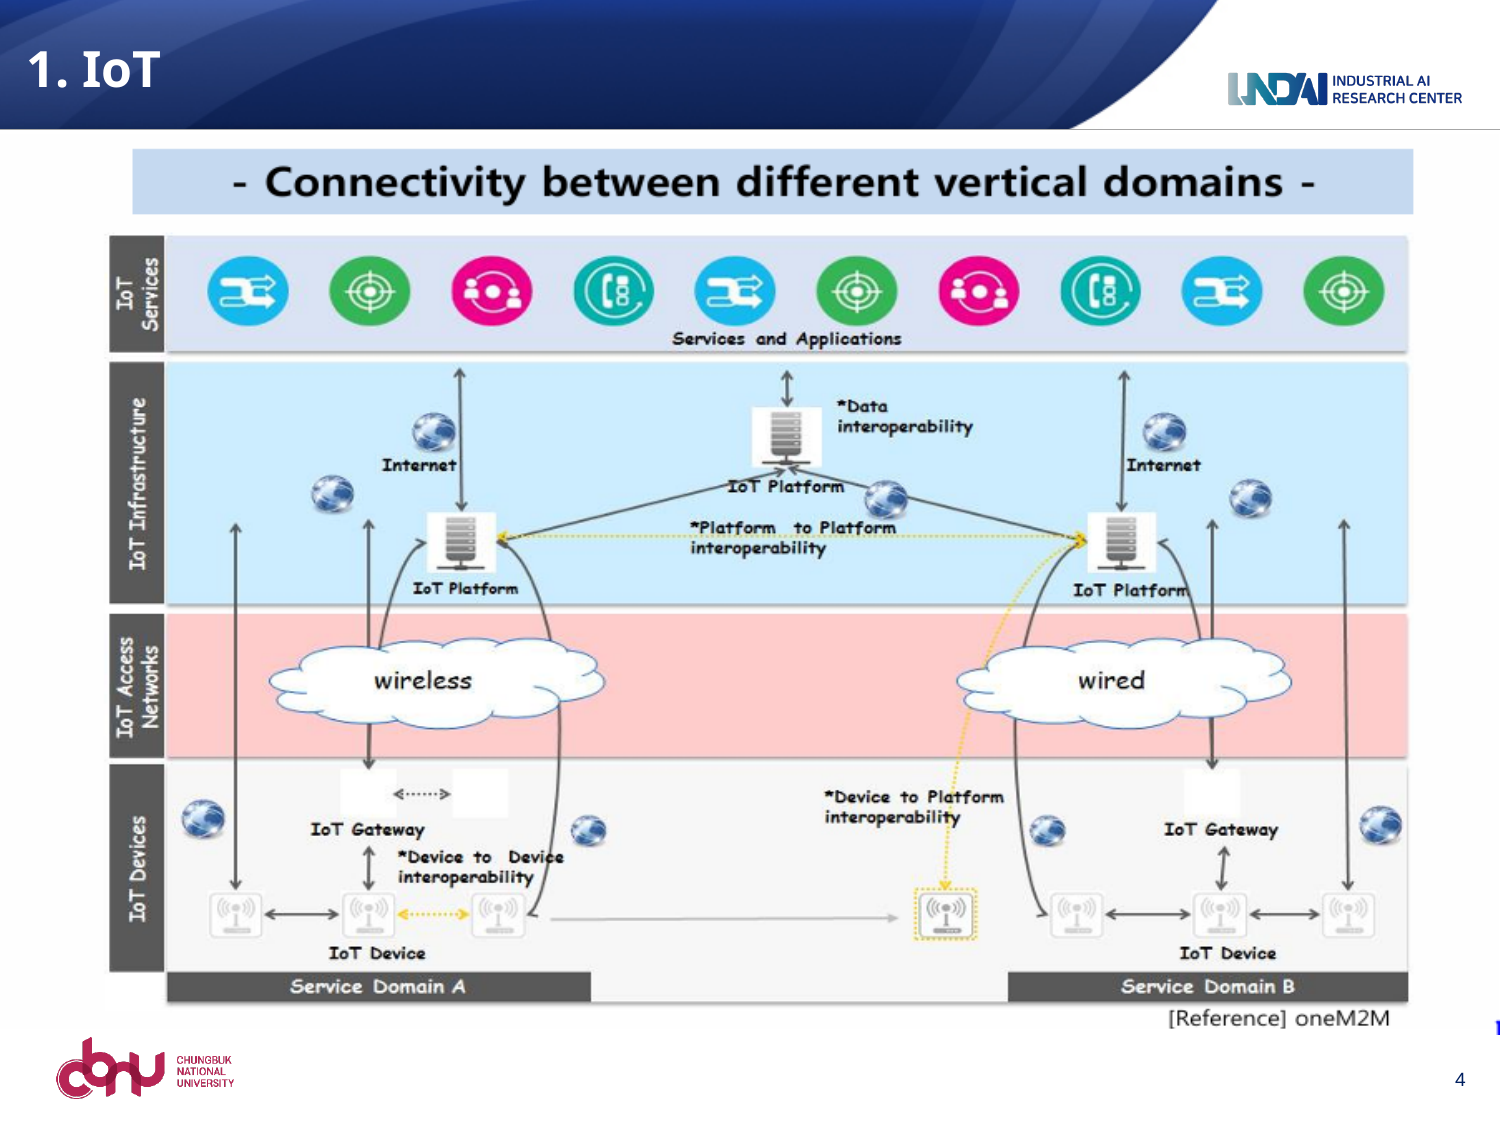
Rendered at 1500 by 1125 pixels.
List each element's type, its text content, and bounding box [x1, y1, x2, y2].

title 1. IoT [26, 14, 1346, 120]
picture [0, 0, 1500, 129]
picture [56, 1037, 234, 1099]
picture [0, 134, 1500, 1036]
